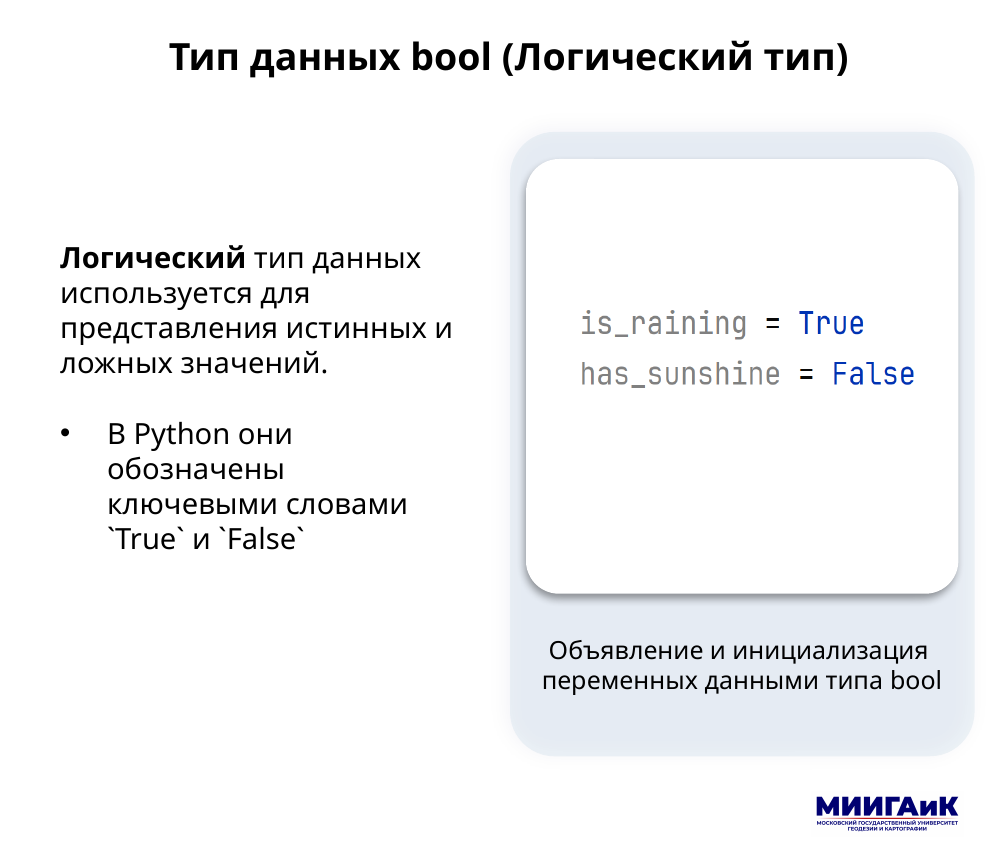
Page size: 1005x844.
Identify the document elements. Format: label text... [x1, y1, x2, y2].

picture [811, 791, 964, 837]
list Объявление и инициализация переменных данными типа bool [526, 602, 959, 727]
picture [525, 158, 959, 594]
list Тип данных bool (Логический тип) [29, 16, 975, 95]
list Логический тип данных используется для представления истинных и ложных значений. В Python они обозначены ключевыми словами `True` и `False` [45, 161, 477, 727]
